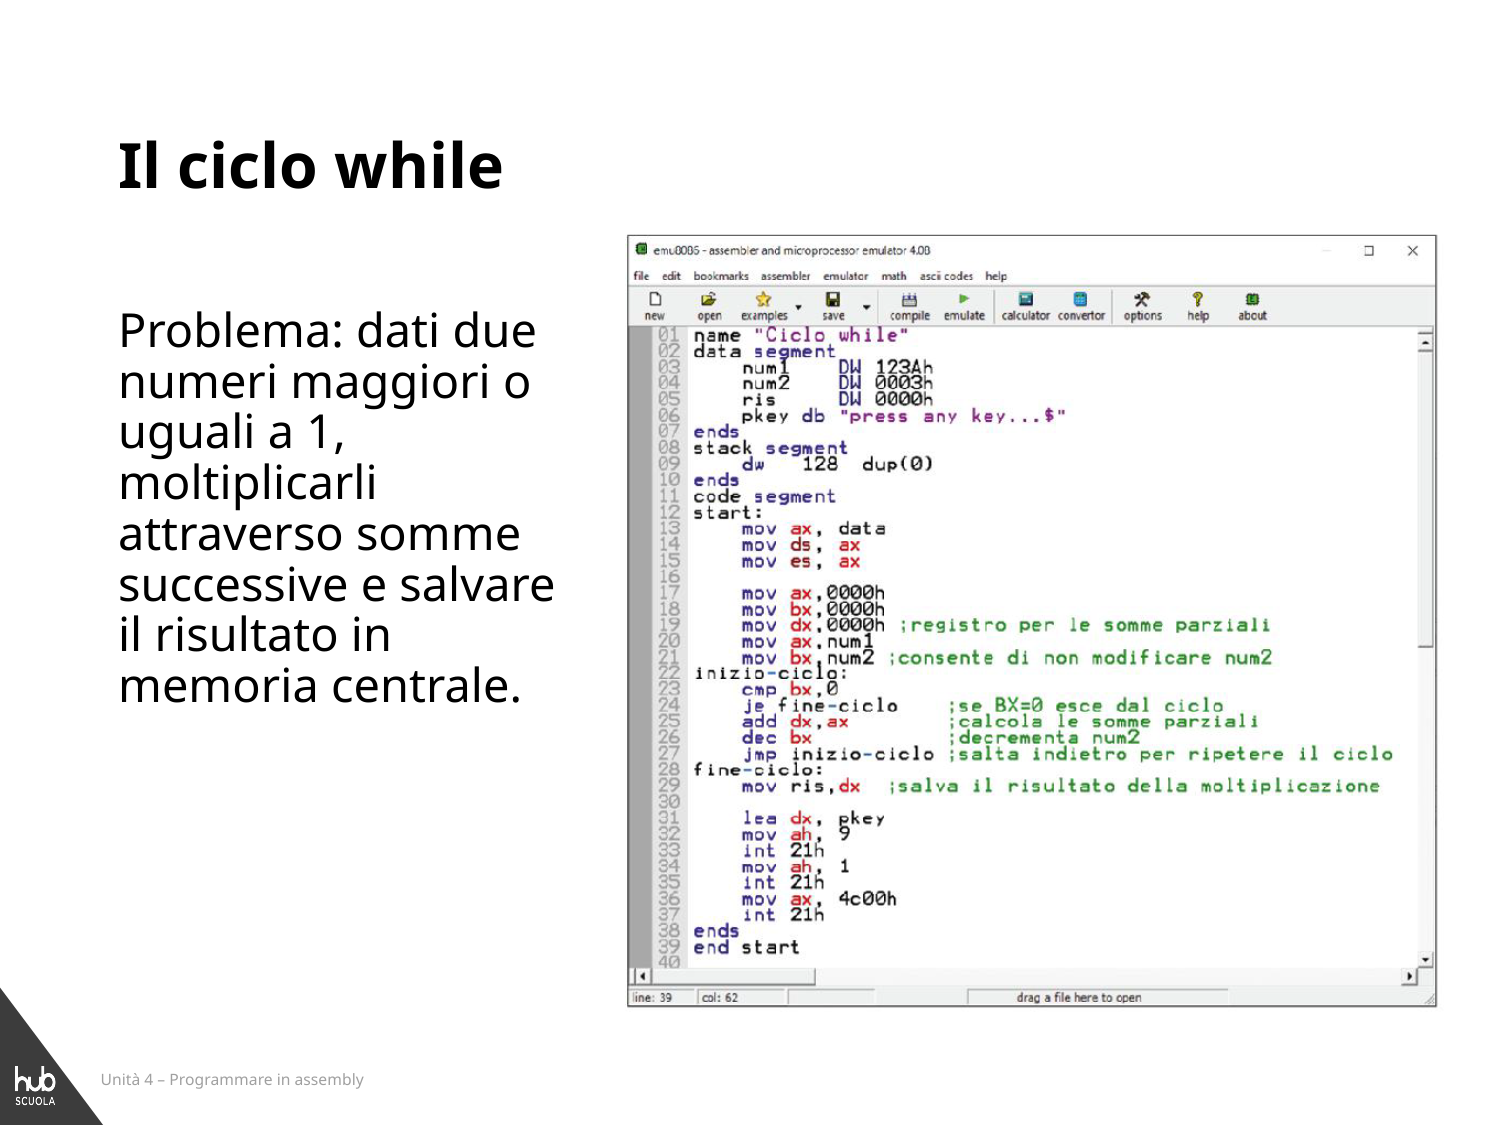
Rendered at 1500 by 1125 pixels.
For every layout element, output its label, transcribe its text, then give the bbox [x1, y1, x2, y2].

picture [15, 1066, 56, 1106]
title Il ciclo while [103, 59, 1397, 278]
list Problema: dati due numeri maggiori o uguali a 1, moltiplicarli attraverso somme successive e salvare il risultato in memoria centrale. [103, 299, 590, 1014]
picture [617, 227, 1445, 1014]
